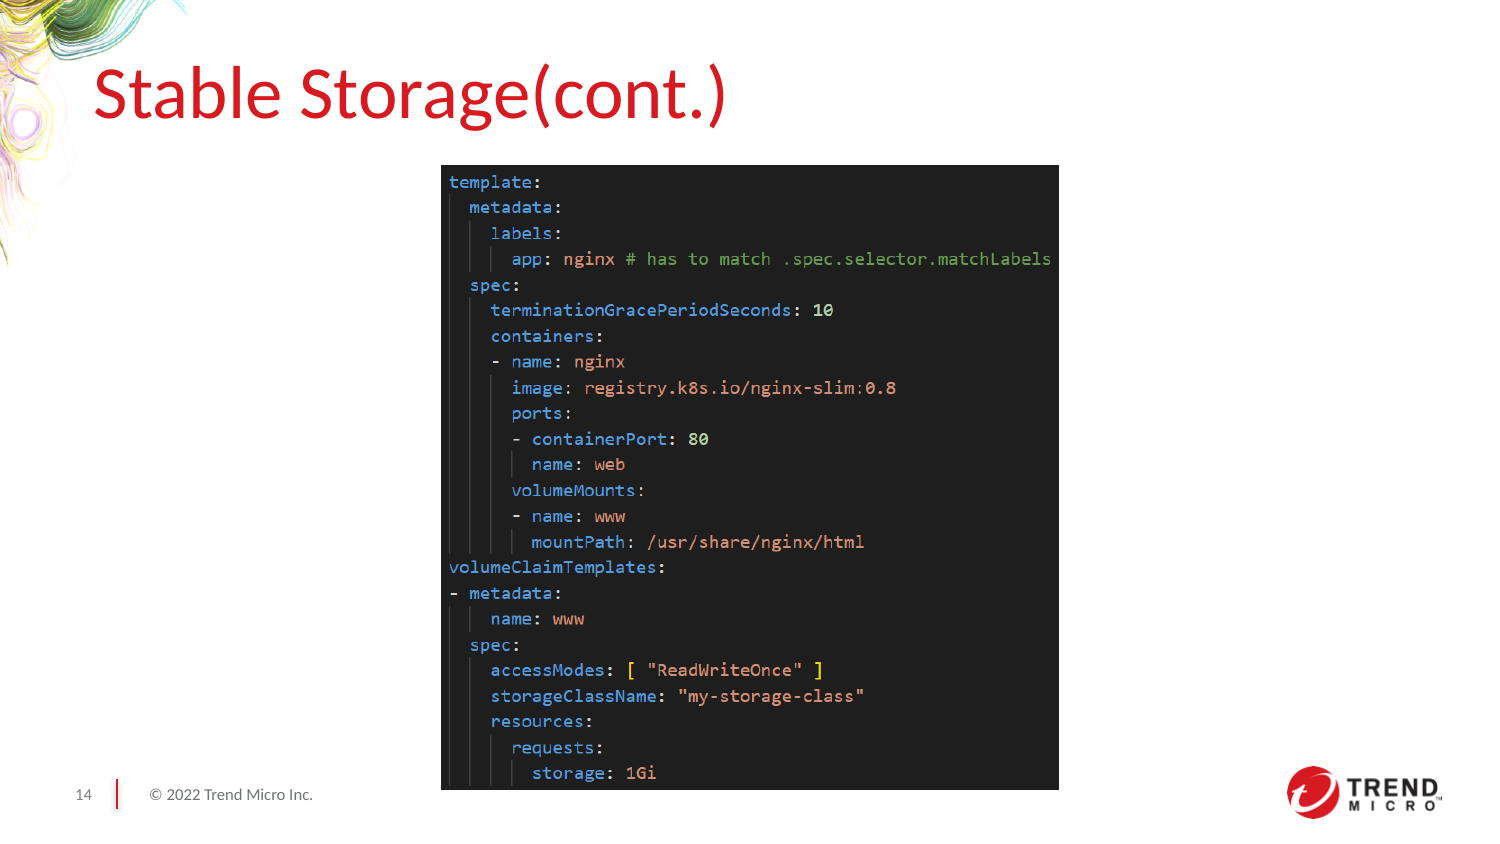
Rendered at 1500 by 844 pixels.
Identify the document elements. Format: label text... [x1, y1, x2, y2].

picture [0, 0, 1500, 844]
title Stable Storage(cont.) [94, 61, 1407, 149]
